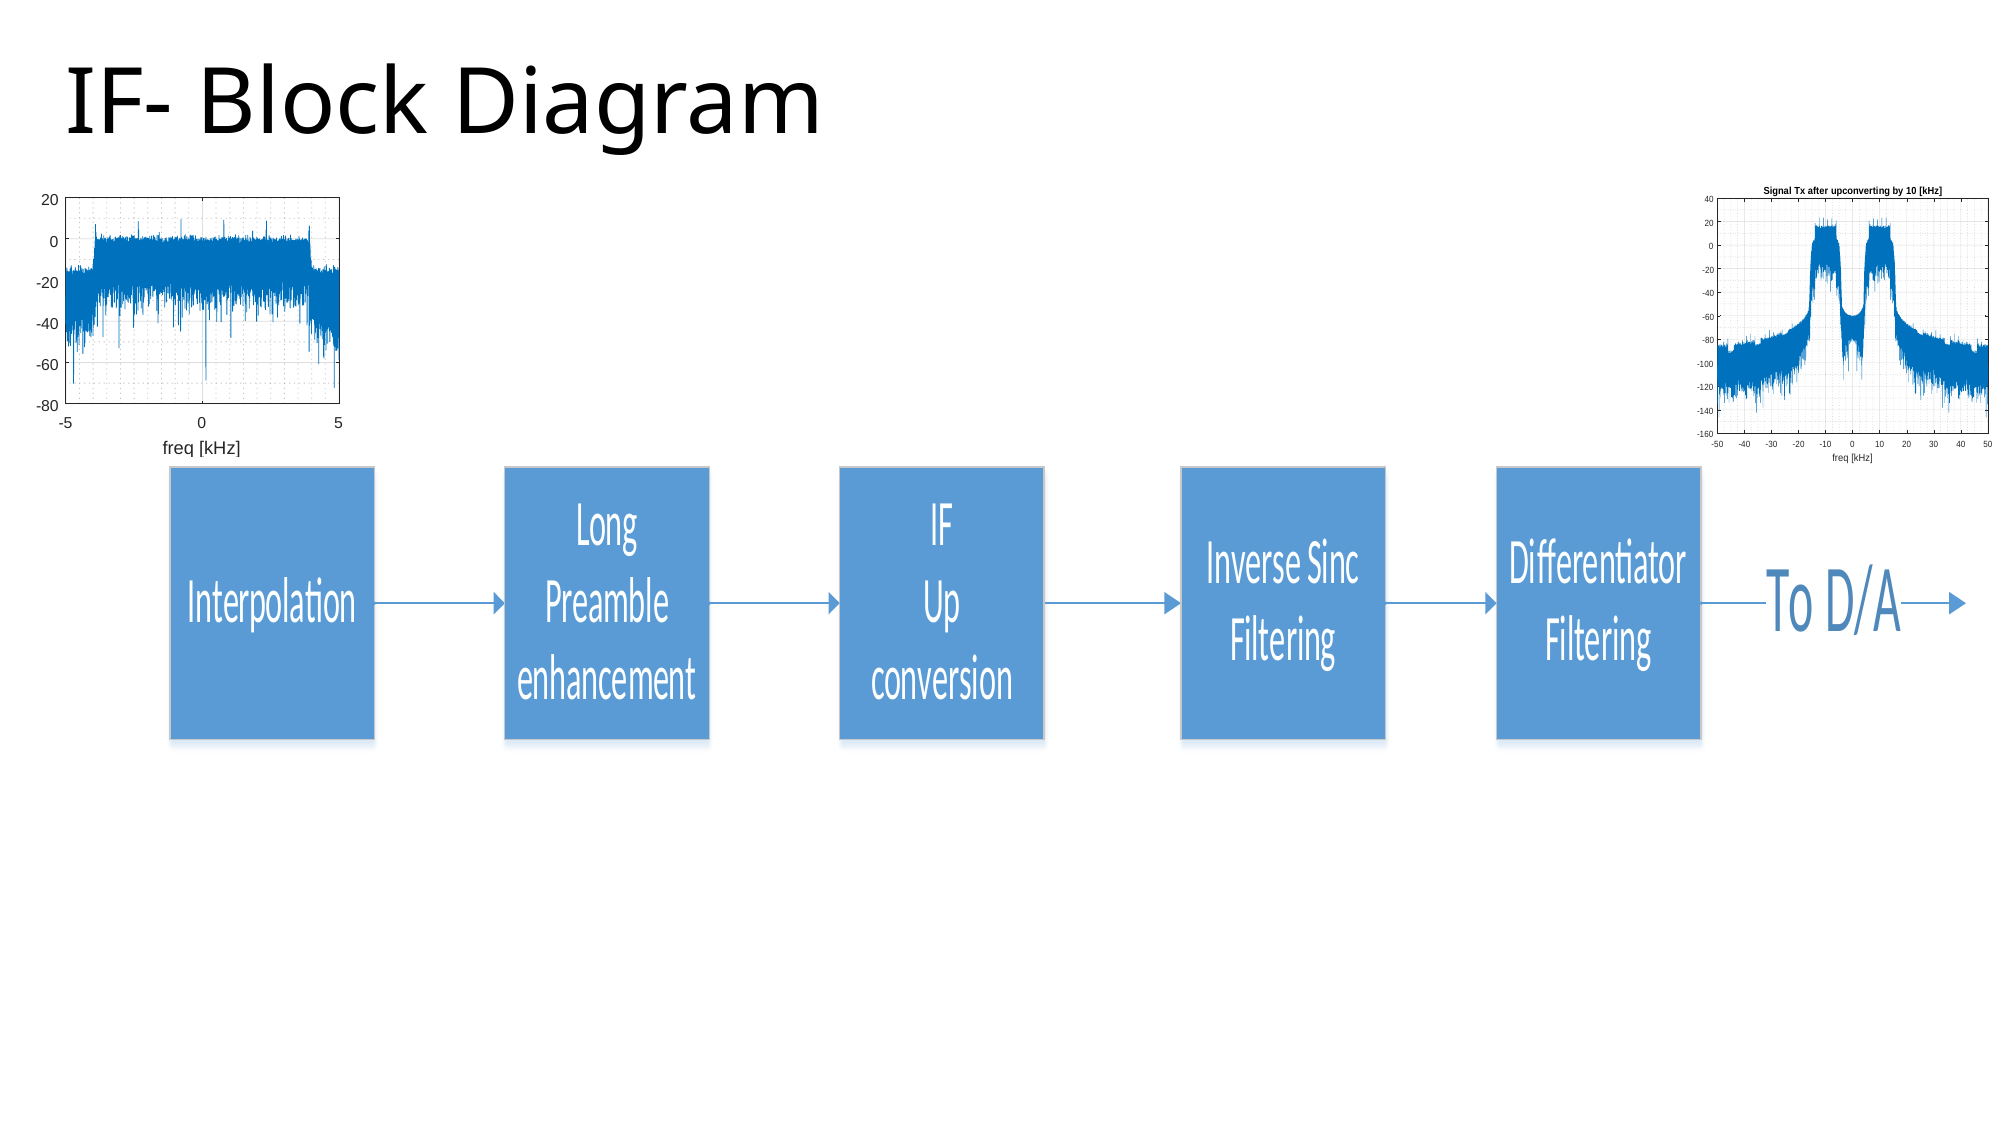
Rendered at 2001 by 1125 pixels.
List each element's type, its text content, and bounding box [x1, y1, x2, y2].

picture [1671, 176, 2000, 465]
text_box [163, 458, 1984, 757]
title IF- Block Diagram [50, 30, 1946, 177]
picture [19, 176, 372, 457]
